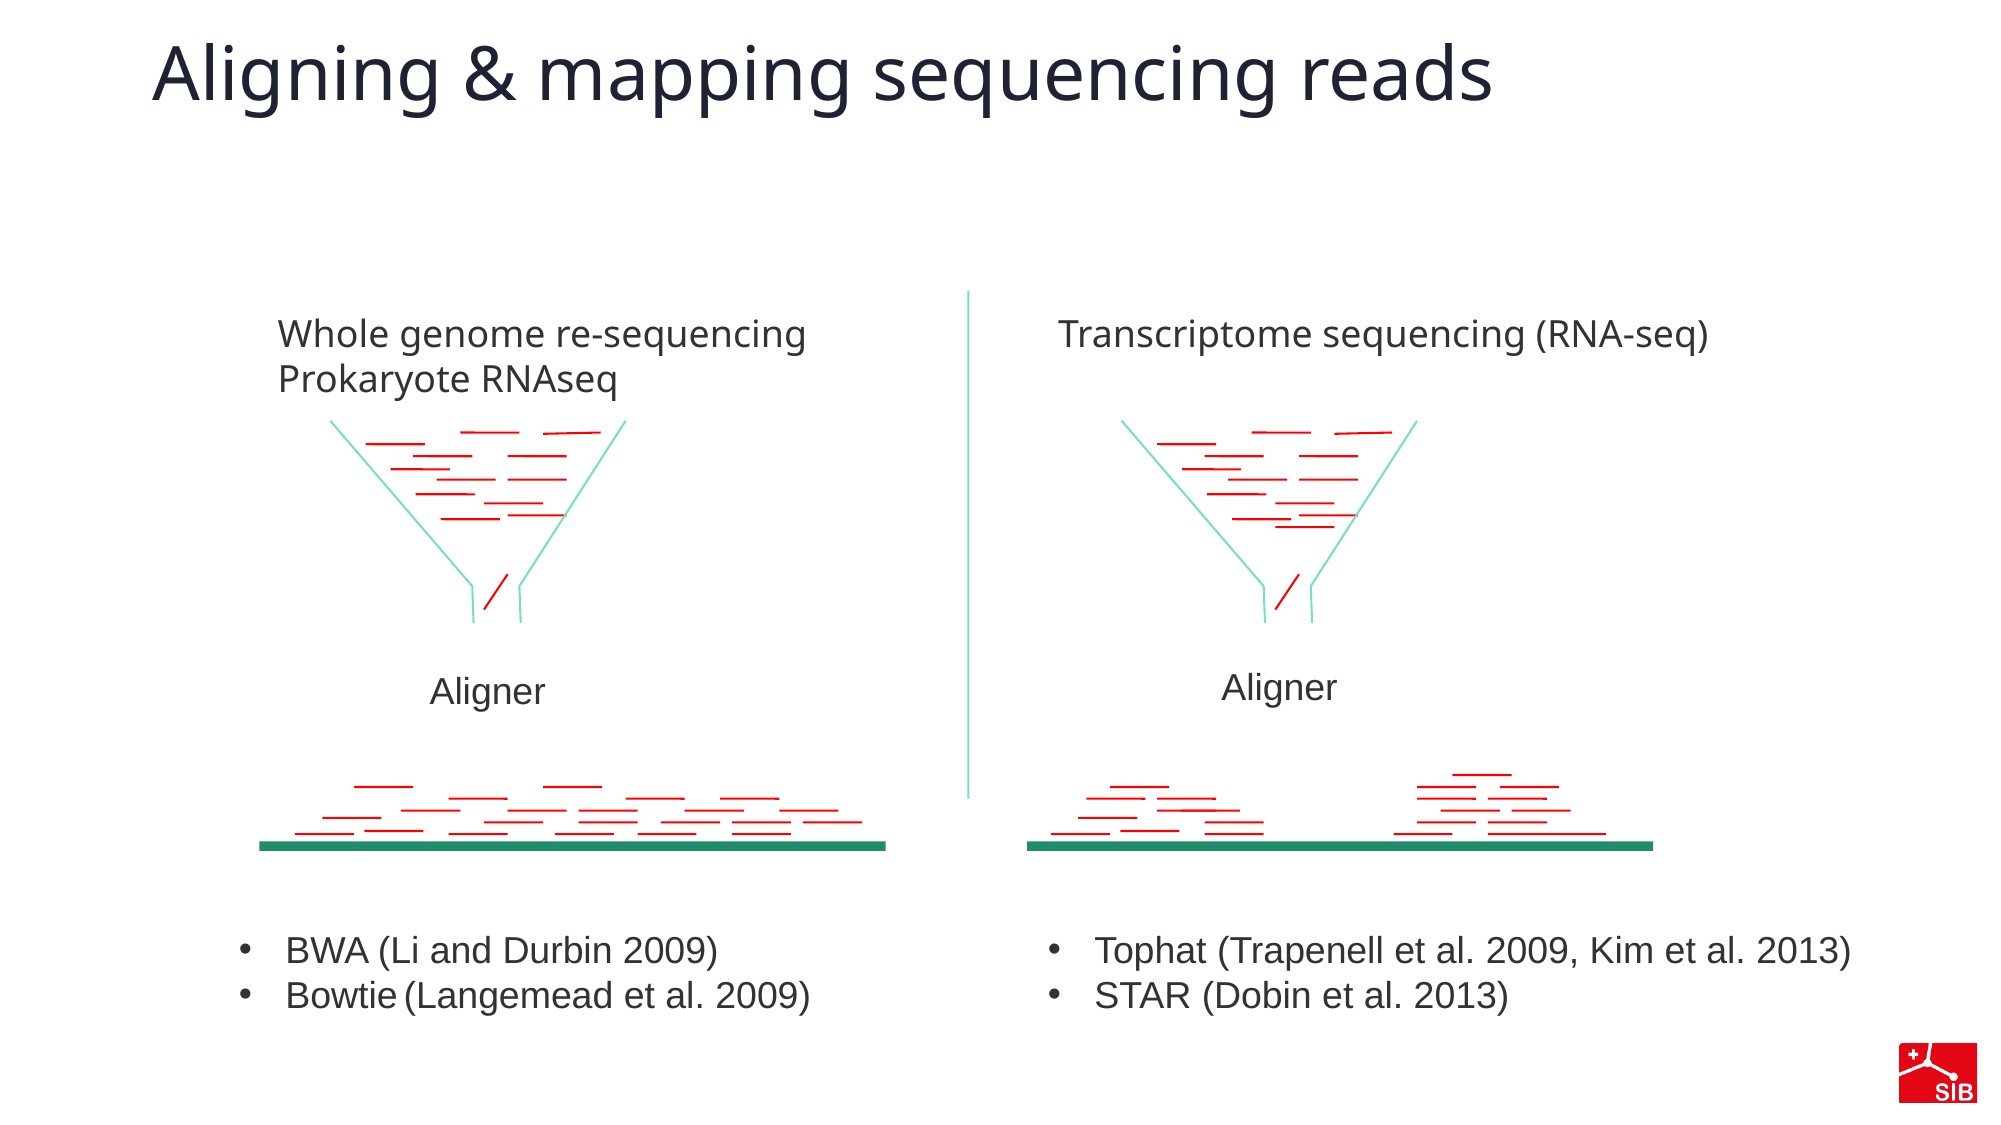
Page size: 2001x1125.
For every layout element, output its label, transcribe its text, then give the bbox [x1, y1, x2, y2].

text_box [1334, 431, 1393, 435]
picture [461, 633, 720, 750]
text_box [1417, 785, 1477, 789]
text_box Aligner [1206, 655, 1253, 715]
text_box [518, 420, 627, 586]
title Aligning & mapping sequencing reads [137, 42, 1863, 117]
picture [1253, 642, 1512, 759]
text_box Transcriptome sequencing (RNA-seq) [1043, 302, 1700, 363]
text_box [1452, 773, 1512, 777]
text_box [329, 420, 474, 587]
text_box [1120, 829, 1180, 833]
text_box [1309, 586, 1314, 623]
text_box [322, 816, 382, 820]
text_box [1078, 816, 1138, 820]
text_box [543, 431, 601, 435]
text_box [364, 829, 424, 833]
text_box [1109, 785, 1170, 789]
text_box Whole genome re-sequencing Prokaryote RNAseq [262, 302, 792, 363]
text_box [471, 586, 475, 623]
text_box Aligner [414, 659, 461, 720]
text_box [354, 785, 414, 789]
text_box [1262, 586, 1266, 623]
text_box [1499, 785, 1559, 789]
text_box [483, 573, 509, 611]
text_box [543, 785, 603, 789]
text_box [1274, 573, 1300, 611]
text_box [518, 586, 522, 623]
text_box BWA (Li and Durbin 2009) Bowtie (Langemead et al. 2009) [223, 918, 425, 1024]
text_box [1309, 420, 1418, 587]
text_box [1120, 420, 1265, 586]
text_box Tophat (Trapenell et al. 2009, Kim et al. 2013) STAR (Dobin et al. 2013) [1032, 918, 1234, 1024]
